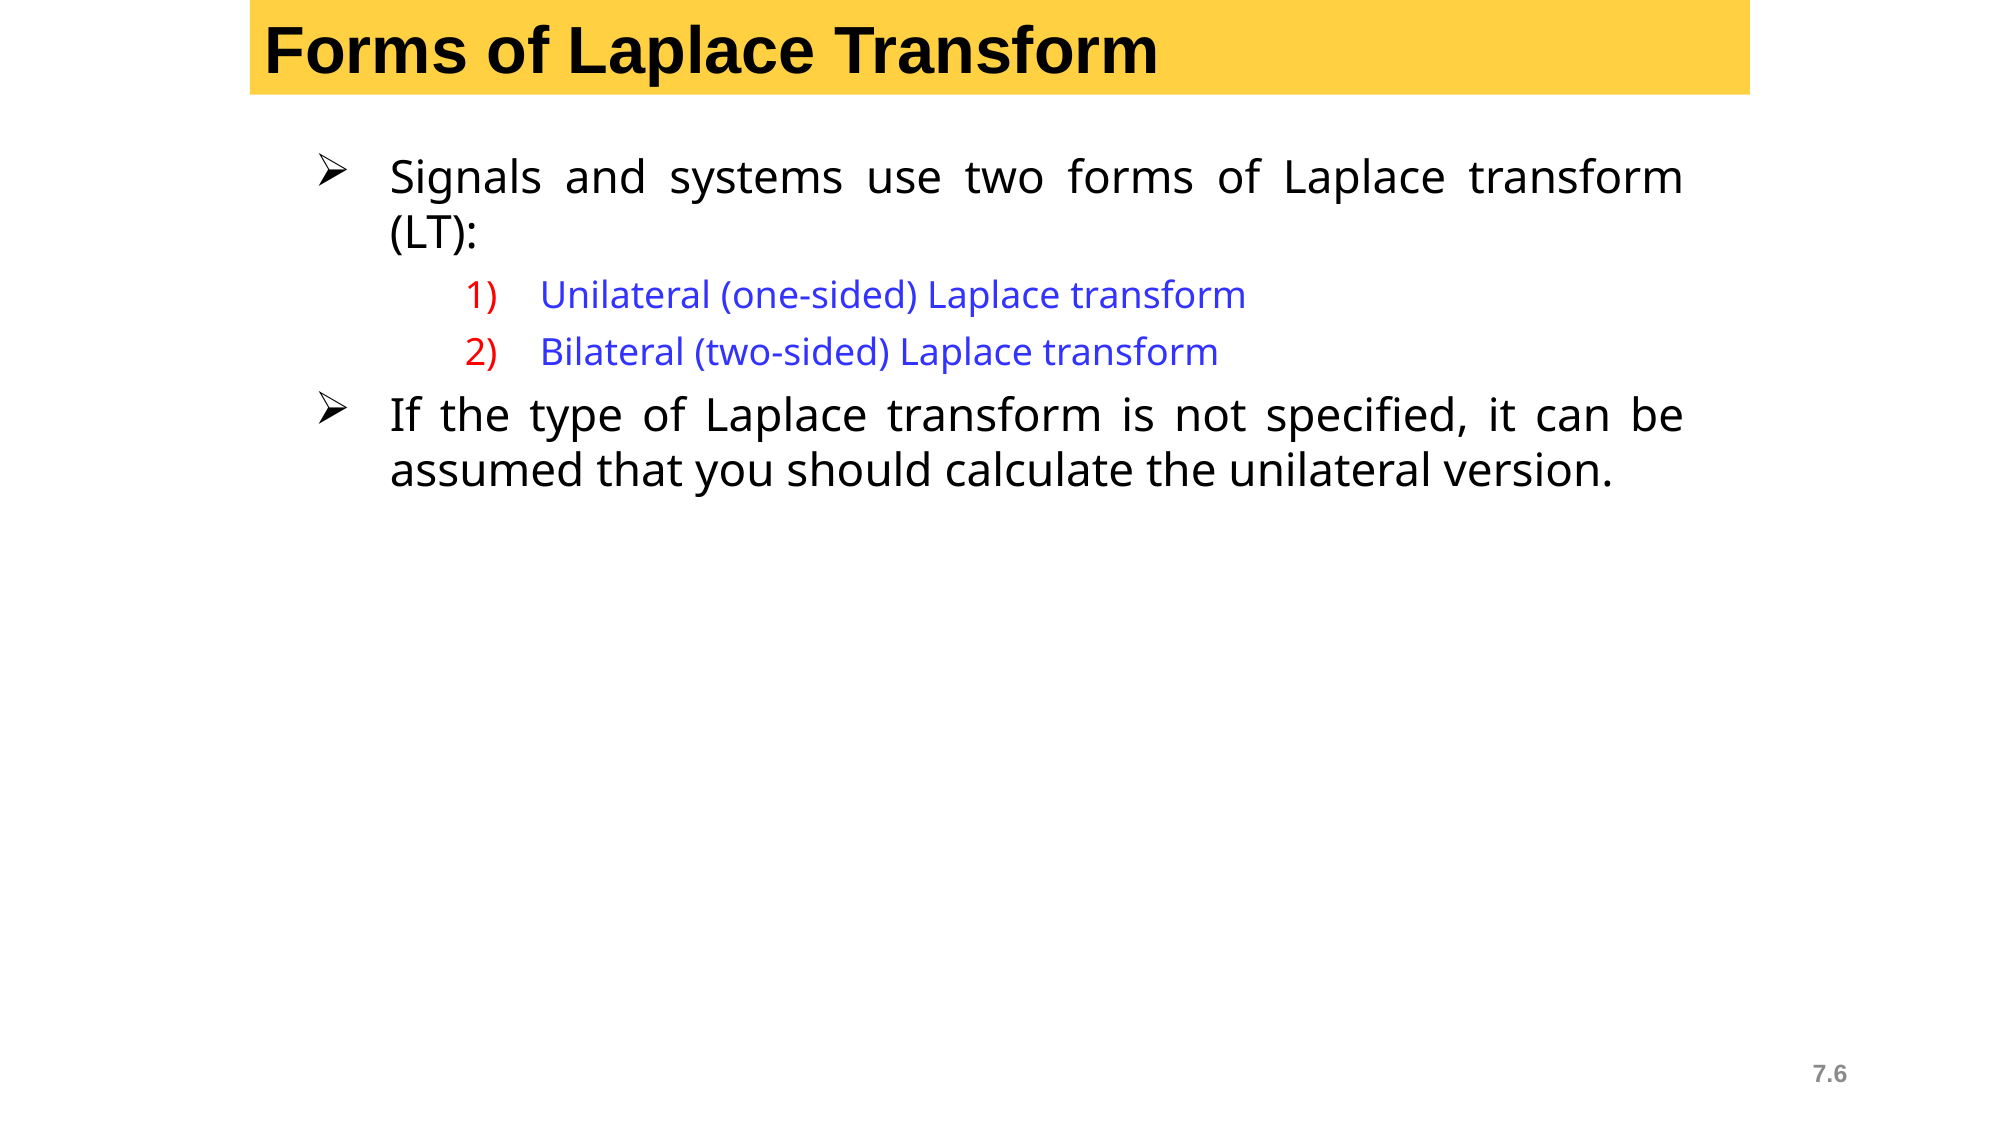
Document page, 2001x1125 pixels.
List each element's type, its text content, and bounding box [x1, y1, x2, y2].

slide_number 7.6 [1412, 1042, 1863, 1103]
text_box Signals and systems use two forms of Laplace transform (LT): Unilateral (one-sided) Laplace transform Bilateral (two-sided) Laplace transform If the type of Laplace transform is not specified, it can be assumed that you should calculate the unilateral version. [300, 140, 1700, 504]
text_box Forms of Laplace Transform [249, 0, 1750, 95]
